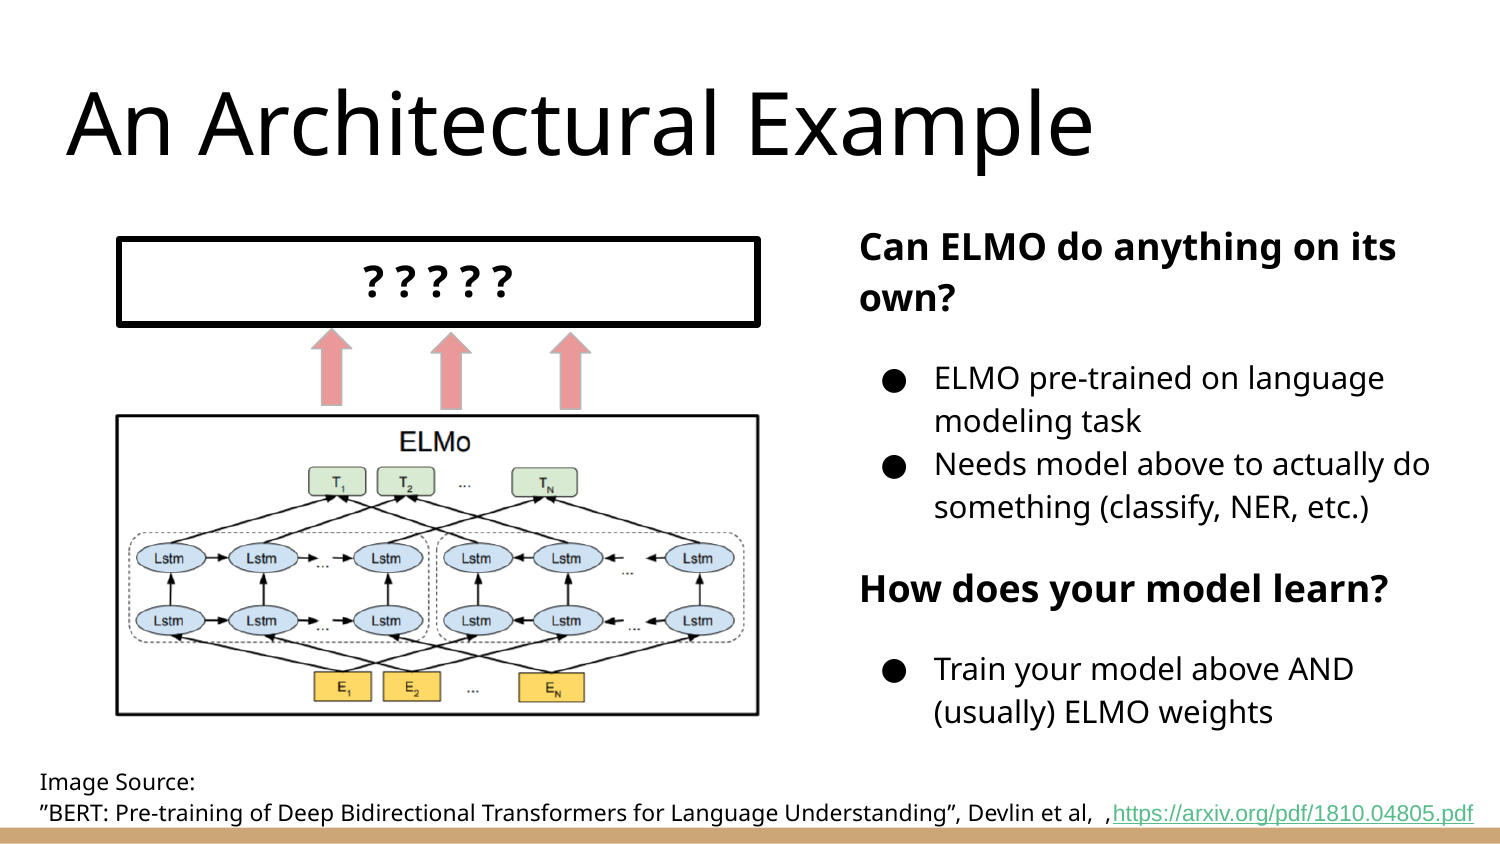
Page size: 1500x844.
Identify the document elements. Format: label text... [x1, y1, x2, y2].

list Can ELMO do anything on its own? ELMO pre-trained on language modeling task Needs model above to actually do something (classify, NER, etc.) How does your model learn? Train your model above AND (usually) ELMO weights [843, 200, 1449, 748]
text_box ? ? ? ? ? [118, 239, 758, 325]
text_box [430, 332, 472, 407]
title An Architectural Example [51, 51, 1449, 189]
text_box Image Source: ”BERT: Pre-training of Deep Bidirectional Transformers for Language Understanding”, Devlin et al, ,https://arxiv.org/pdf/1810.04805.pdf [24, 748, 1492, 819]
text_box [311, 328, 352, 406]
picture [112, 408, 765, 722]
text_box [550, 332, 591, 407]
